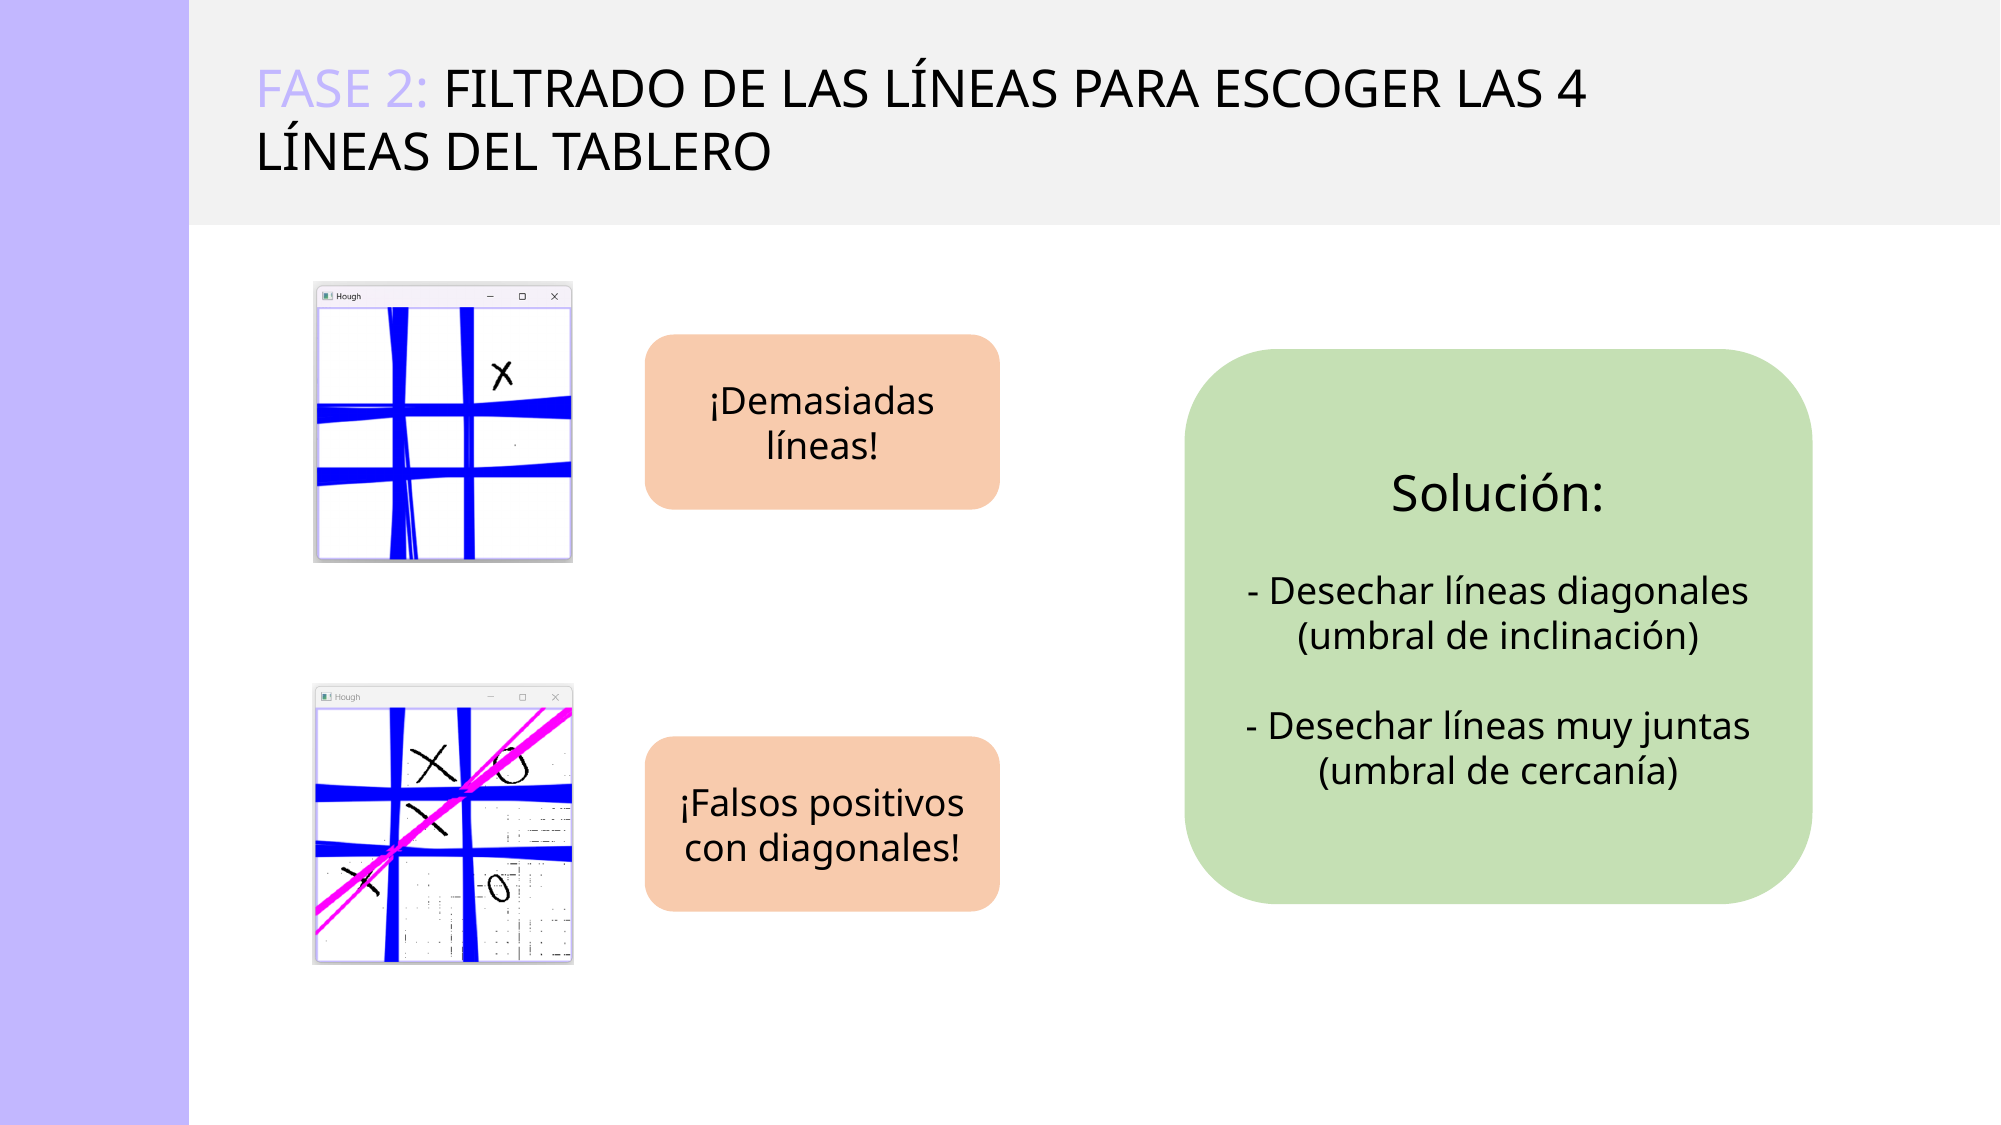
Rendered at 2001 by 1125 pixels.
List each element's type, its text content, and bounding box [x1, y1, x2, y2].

text_box [190, 0, 2000, 226]
text_box [0, 0, 190, 1125]
text_box ¡Falsos positivos con diagonales! [643, 735, 1001, 913]
picture [312, 682, 574, 965]
text_box FASE 2: FILTRADO DE LAS LÍNEAS PARA ESCOGER LAS 4 LÍNEAS DEL TABLERO [240, 48, 1760, 189]
picture [313, 281, 573, 563]
text_box Solución: - Desechar líneas diagonales (umbral de inclinación) - Desechar líneas muy juntas (umbral de cercanía) [1183, 347, 1814, 906]
text_box ¡Demasiadas líneas! [643, 333, 1001, 511]
